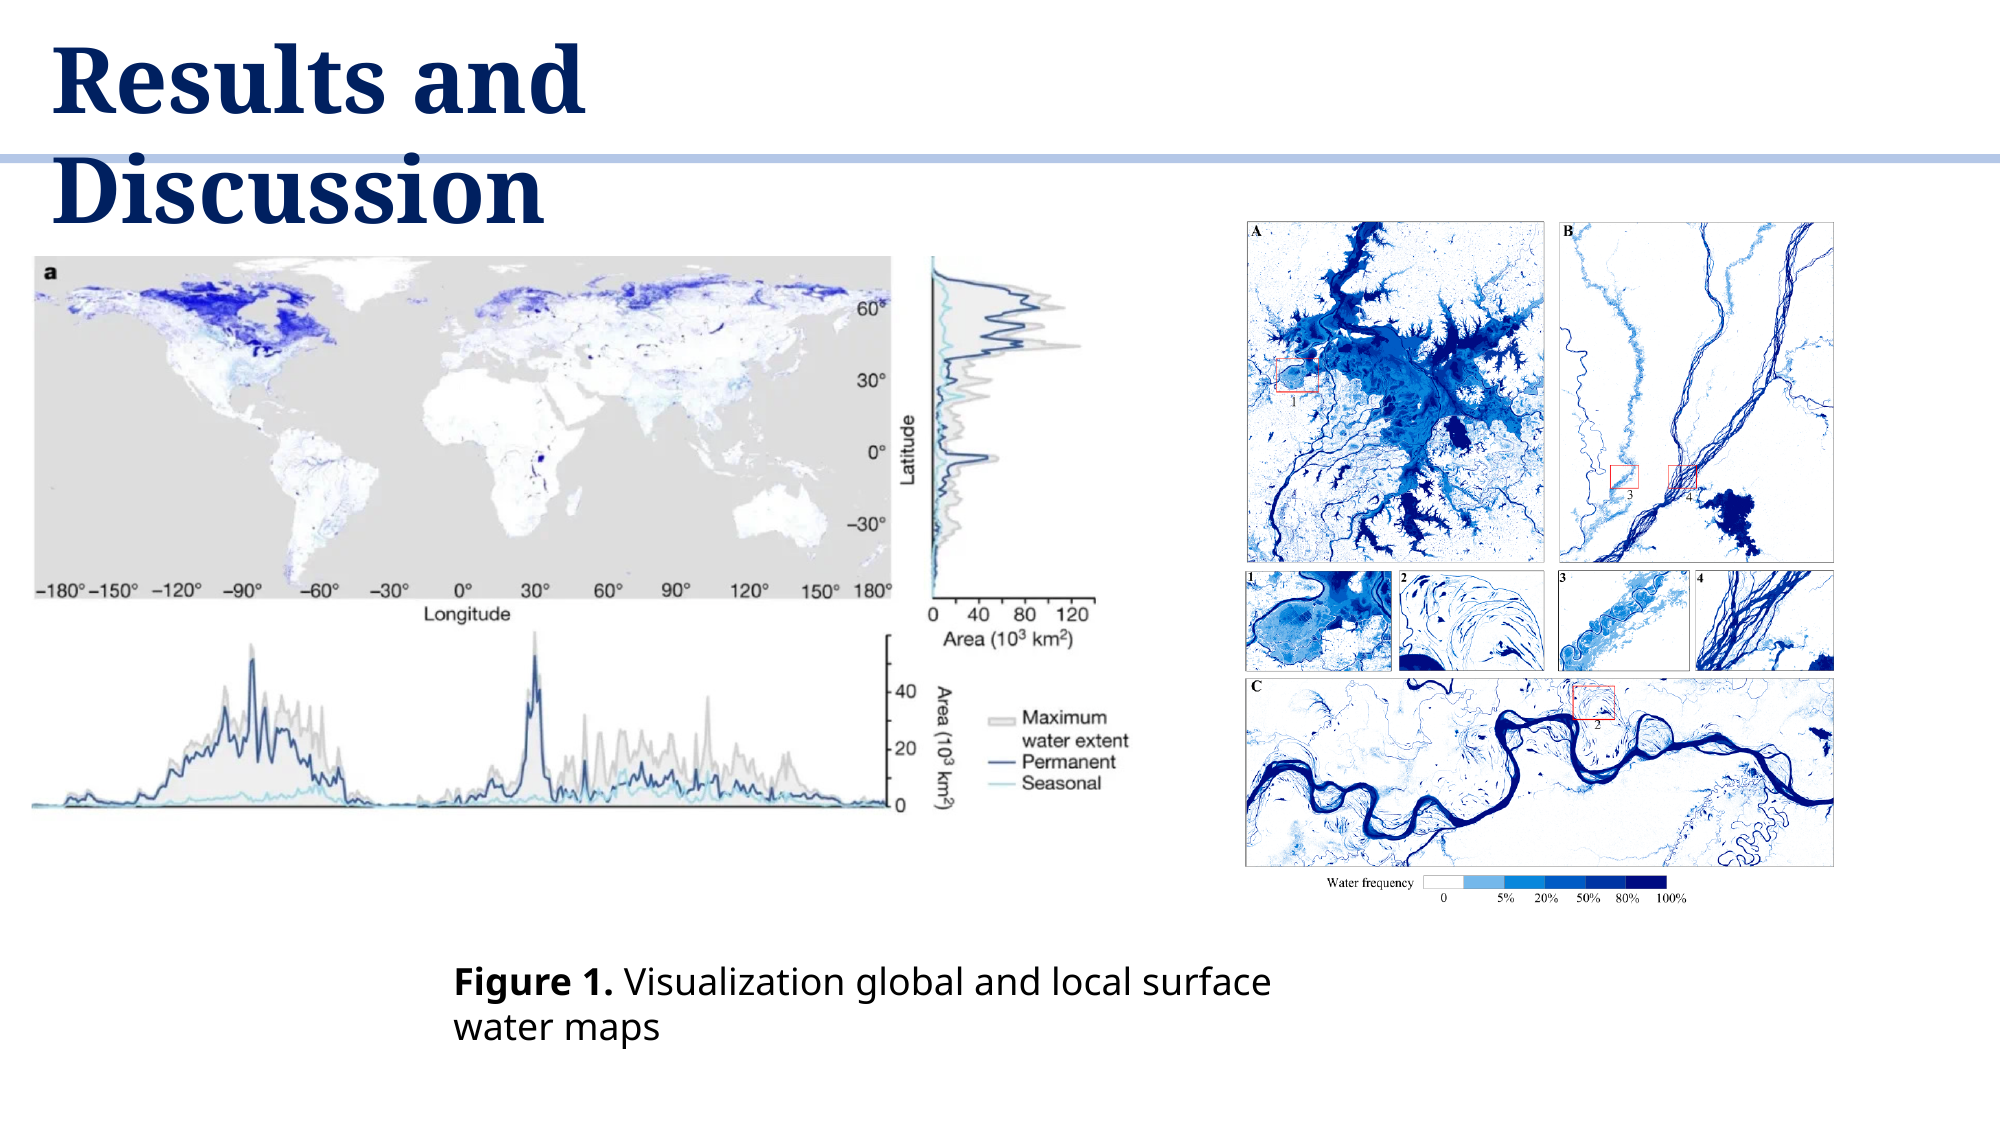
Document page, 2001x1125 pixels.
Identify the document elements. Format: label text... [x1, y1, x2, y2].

text_box Figure 1. Visualization global and local surface water maps [438, 950, 1396, 1055]
text_box [1094, 153, 2000, 164]
text_box [0, 153, 36, 164]
picture [1232, 213, 1843, 912]
text_box Results and Discussion [36, 14, 1094, 246]
picture [11, 246, 1148, 821]
